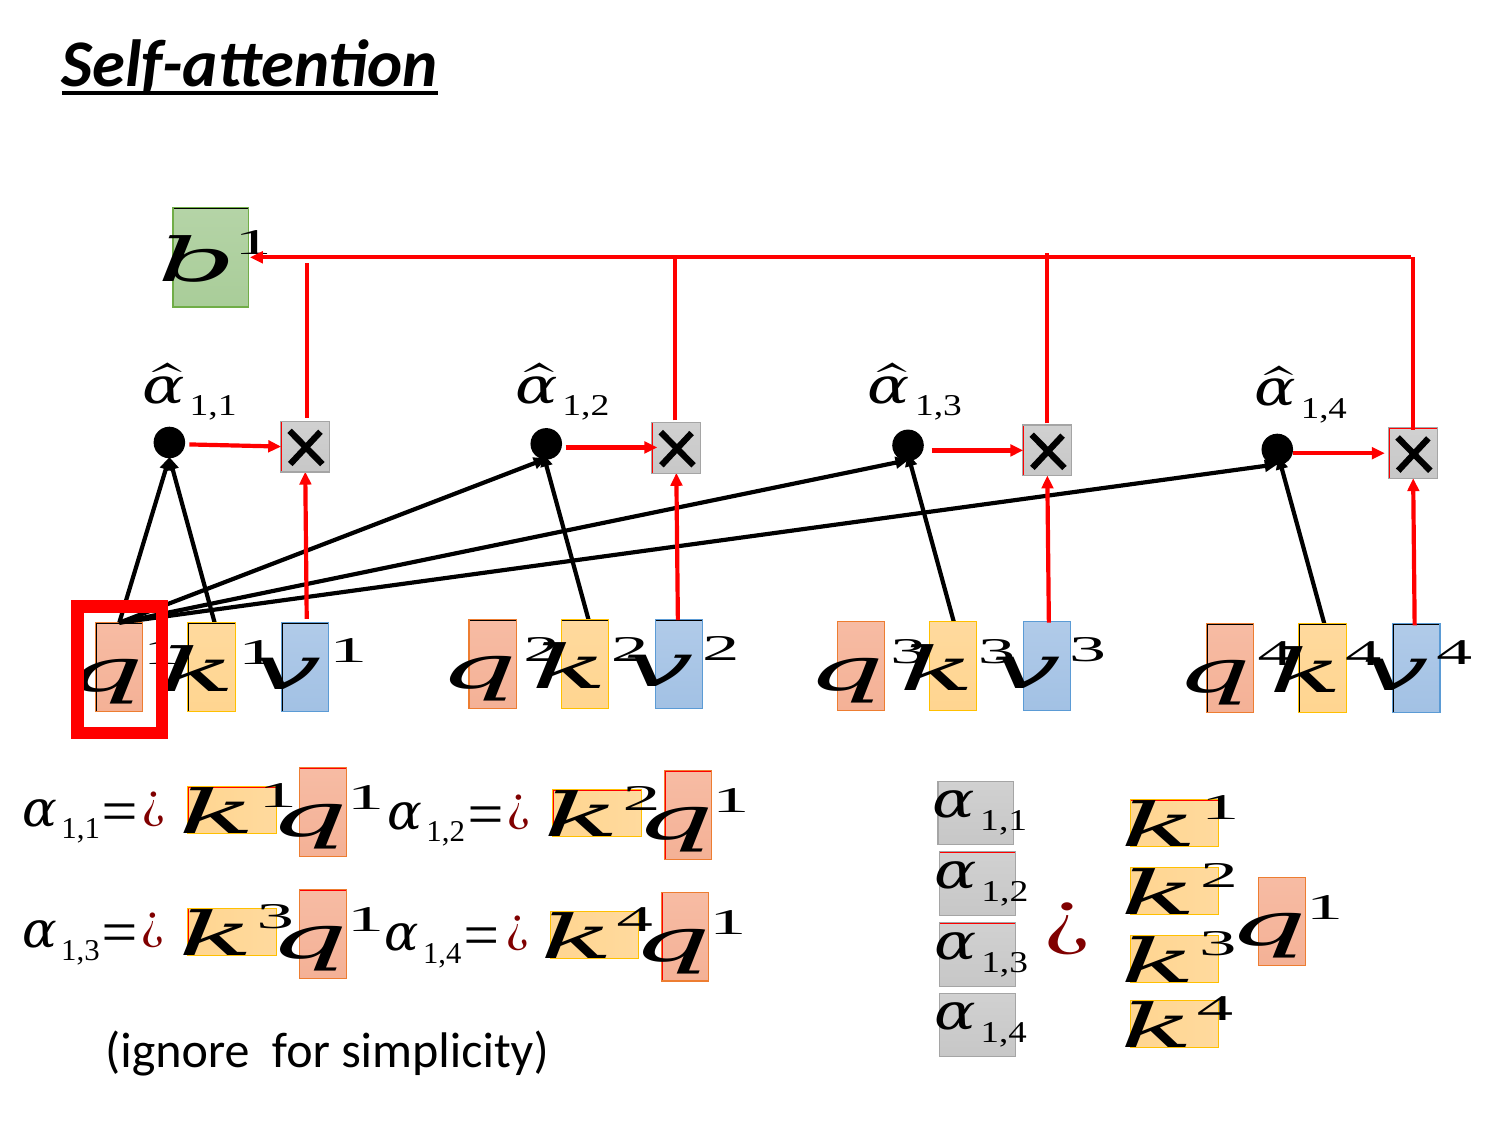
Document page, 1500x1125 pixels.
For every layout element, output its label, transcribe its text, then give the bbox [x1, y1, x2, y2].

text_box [1022, 424, 1072, 476]
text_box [269, 767, 388, 857]
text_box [632, 892, 750, 982]
text_box [468, 623, 517, 709]
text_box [169, 623, 217, 631]
text_box [77, 605, 163, 734]
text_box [543, 623, 591, 628]
text_box [1392, 623, 1441, 713]
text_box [119, 457, 170, 623]
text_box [1388, 427, 1438, 479]
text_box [1120, 986, 1239, 1063]
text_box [934, 844, 1027, 915]
text_box [1298, 623, 1347, 713]
text_box Self-attention [47, 12, 454, 107]
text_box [934, 915, 1027, 985]
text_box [909, 464, 1047, 623]
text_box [1120, 785, 1239, 853]
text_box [634, 770, 753, 860]
text_box [837, 623, 885, 711]
text_box [187, 786, 269, 834]
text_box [269, 889, 388, 979]
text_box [934, 985, 1027, 1057]
text_box [550, 911, 632, 959]
text_box [561, 623, 609, 709]
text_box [1049, 464, 1278, 623]
text_box [153, 426, 186, 457]
text_box [1206, 623, 1254, 713]
text_box [187, 623, 236, 712]
text_box [929, 623, 977, 711]
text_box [543, 453, 591, 460]
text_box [157, 207, 275, 308]
text_box [892, 429, 924, 459]
text_box [1023, 623, 1071, 711]
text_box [1120, 921, 1239, 986]
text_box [1278, 456, 1326, 630]
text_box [907, 453, 956, 464]
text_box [170, 458, 547, 623]
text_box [547, 460, 909, 623]
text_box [1239, 877, 1347, 966]
text_box [655, 623, 703, 709]
text_box [281, 623, 329, 712]
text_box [932, 773, 1026, 845]
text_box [1120, 853, 1239, 921]
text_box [651, 422, 701, 474]
text_box [1261, 433, 1294, 464]
text_box [530, 428, 563, 458]
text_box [280, 421, 330, 473]
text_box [907, 623, 956, 627]
text_box [187, 908, 269, 956]
text_box [552, 789, 634, 837]
